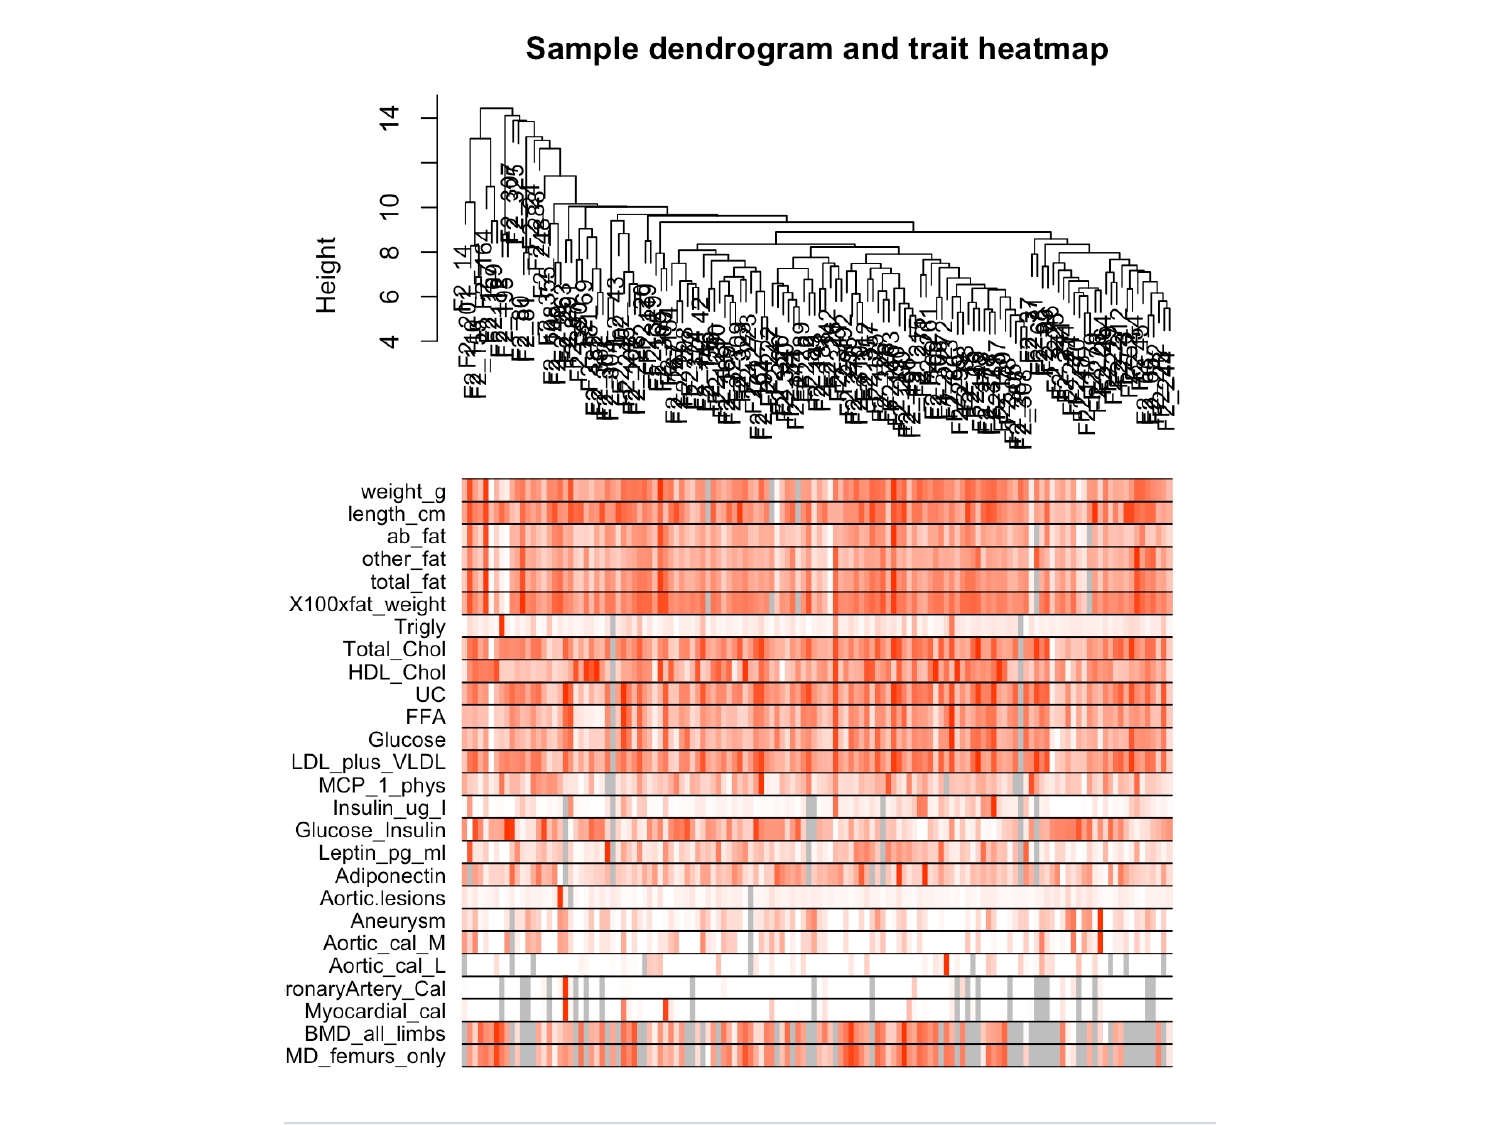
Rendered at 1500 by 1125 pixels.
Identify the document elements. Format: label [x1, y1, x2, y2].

picture [284, 0, 1216, 1125]
